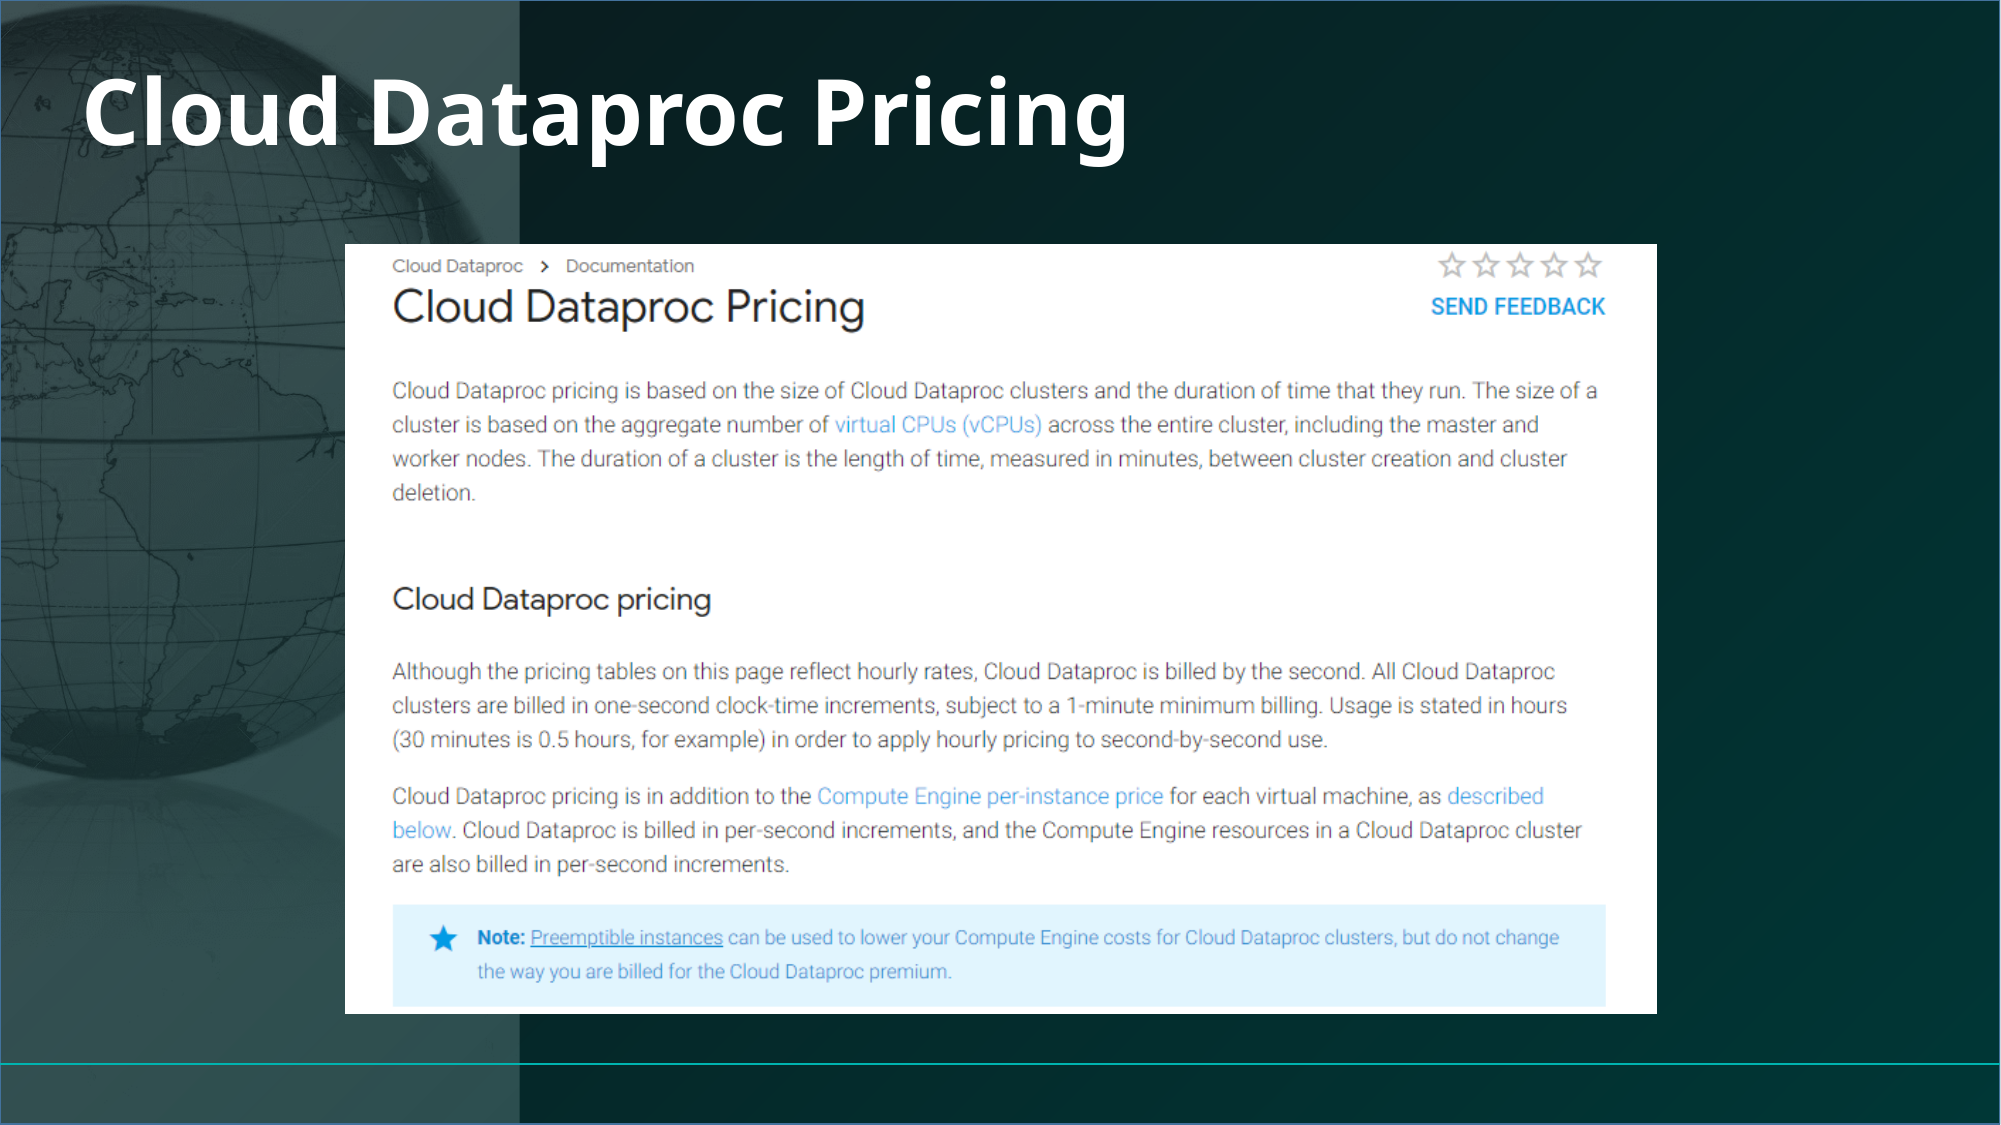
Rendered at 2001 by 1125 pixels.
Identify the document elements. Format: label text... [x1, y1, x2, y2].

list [345, 244, 1657, 1014]
title Cloud Dataproc Pricing [66, 15, 1936, 218]
